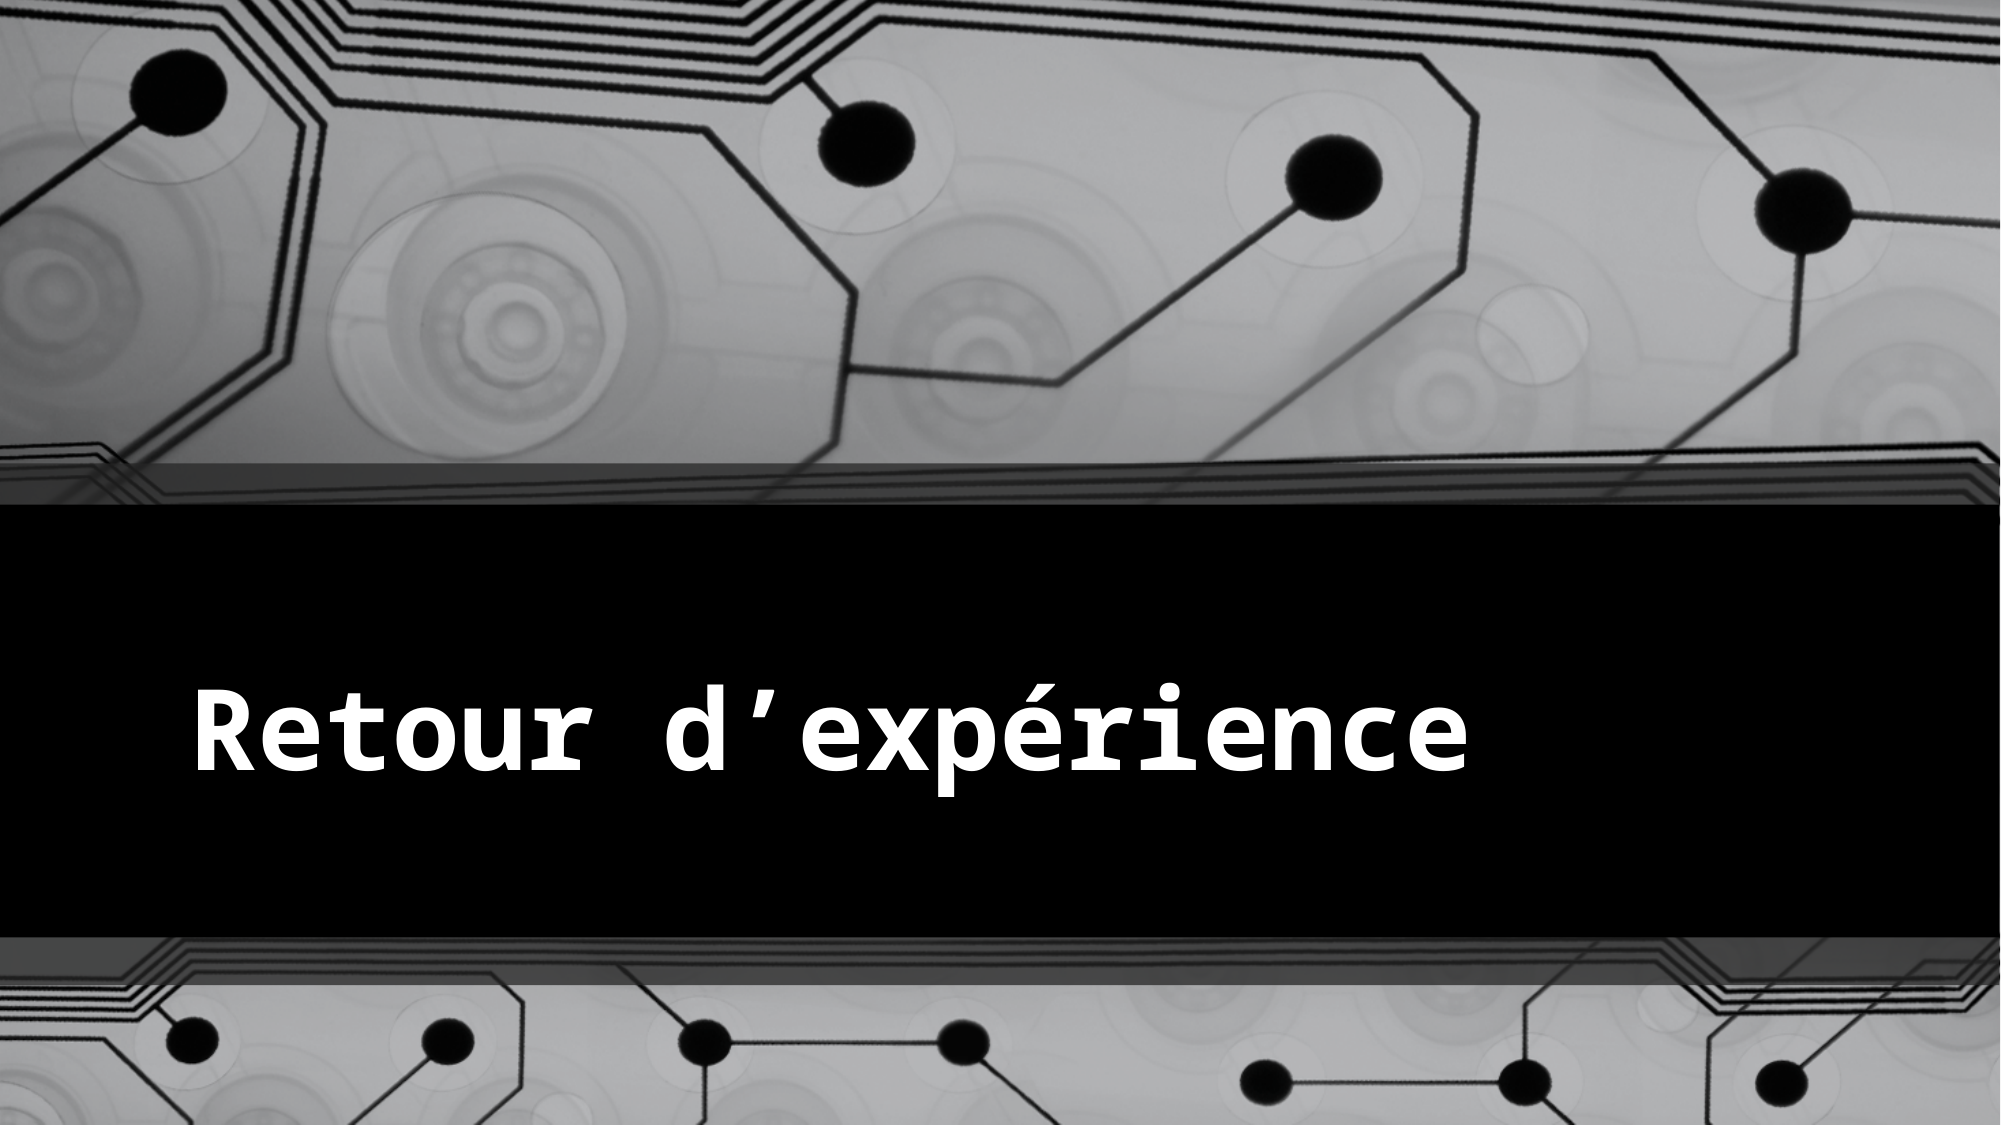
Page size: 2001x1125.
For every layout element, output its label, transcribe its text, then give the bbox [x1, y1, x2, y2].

picture [0, 0, 2001, 1125]
title Retour d’expérience [174, 519, 1825, 800]
